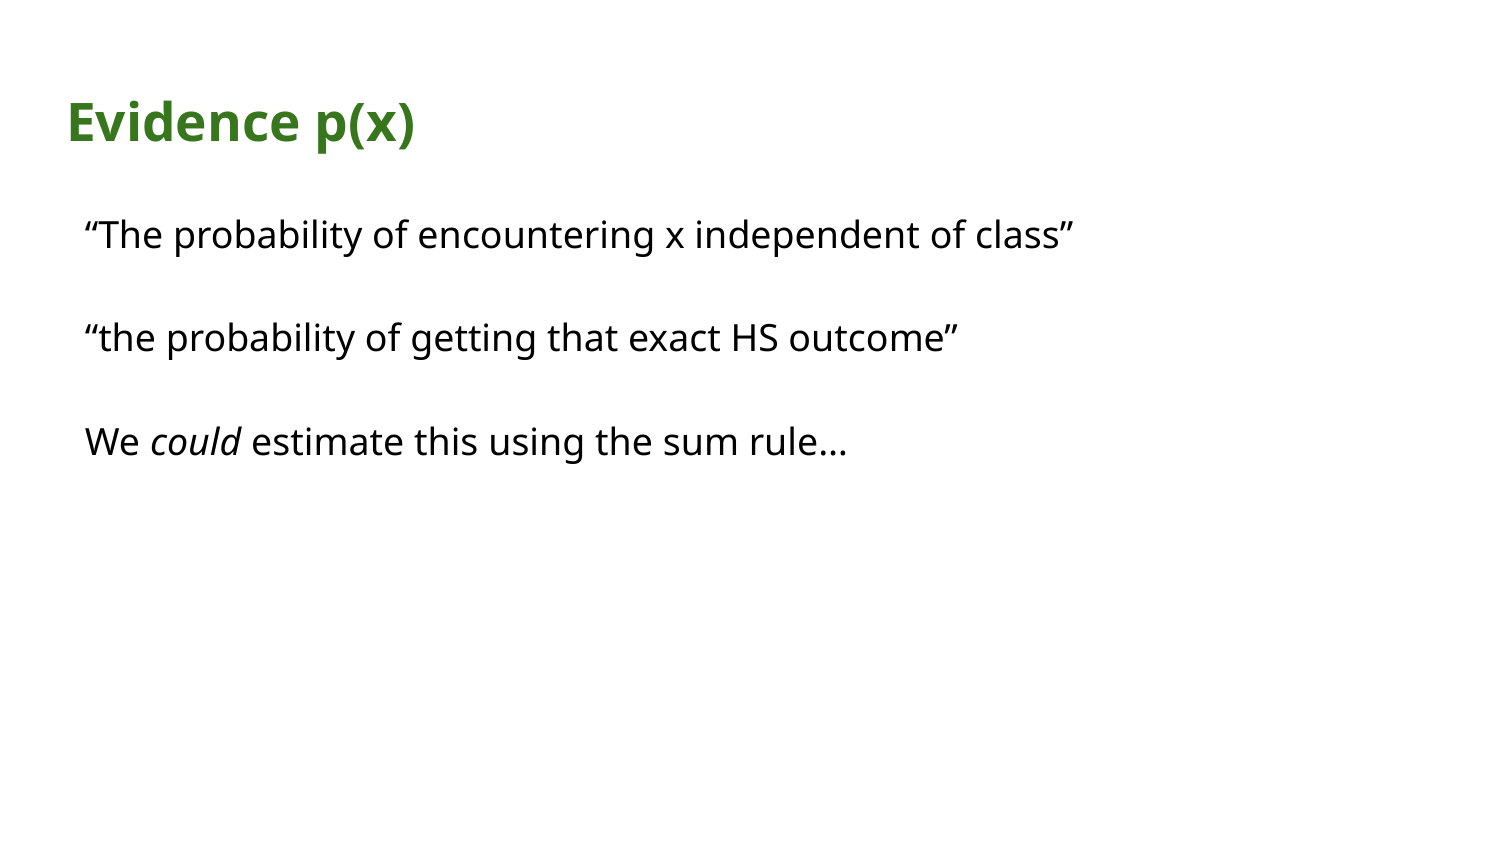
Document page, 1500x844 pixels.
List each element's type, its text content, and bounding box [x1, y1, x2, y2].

title Evidence p(x) [51, 72, 1449, 167]
list “The probability of encountering x independent of class” “the probability of getting that exact HS outcome” We could estimate this using the sum rule… [51, 189, 1449, 750]
